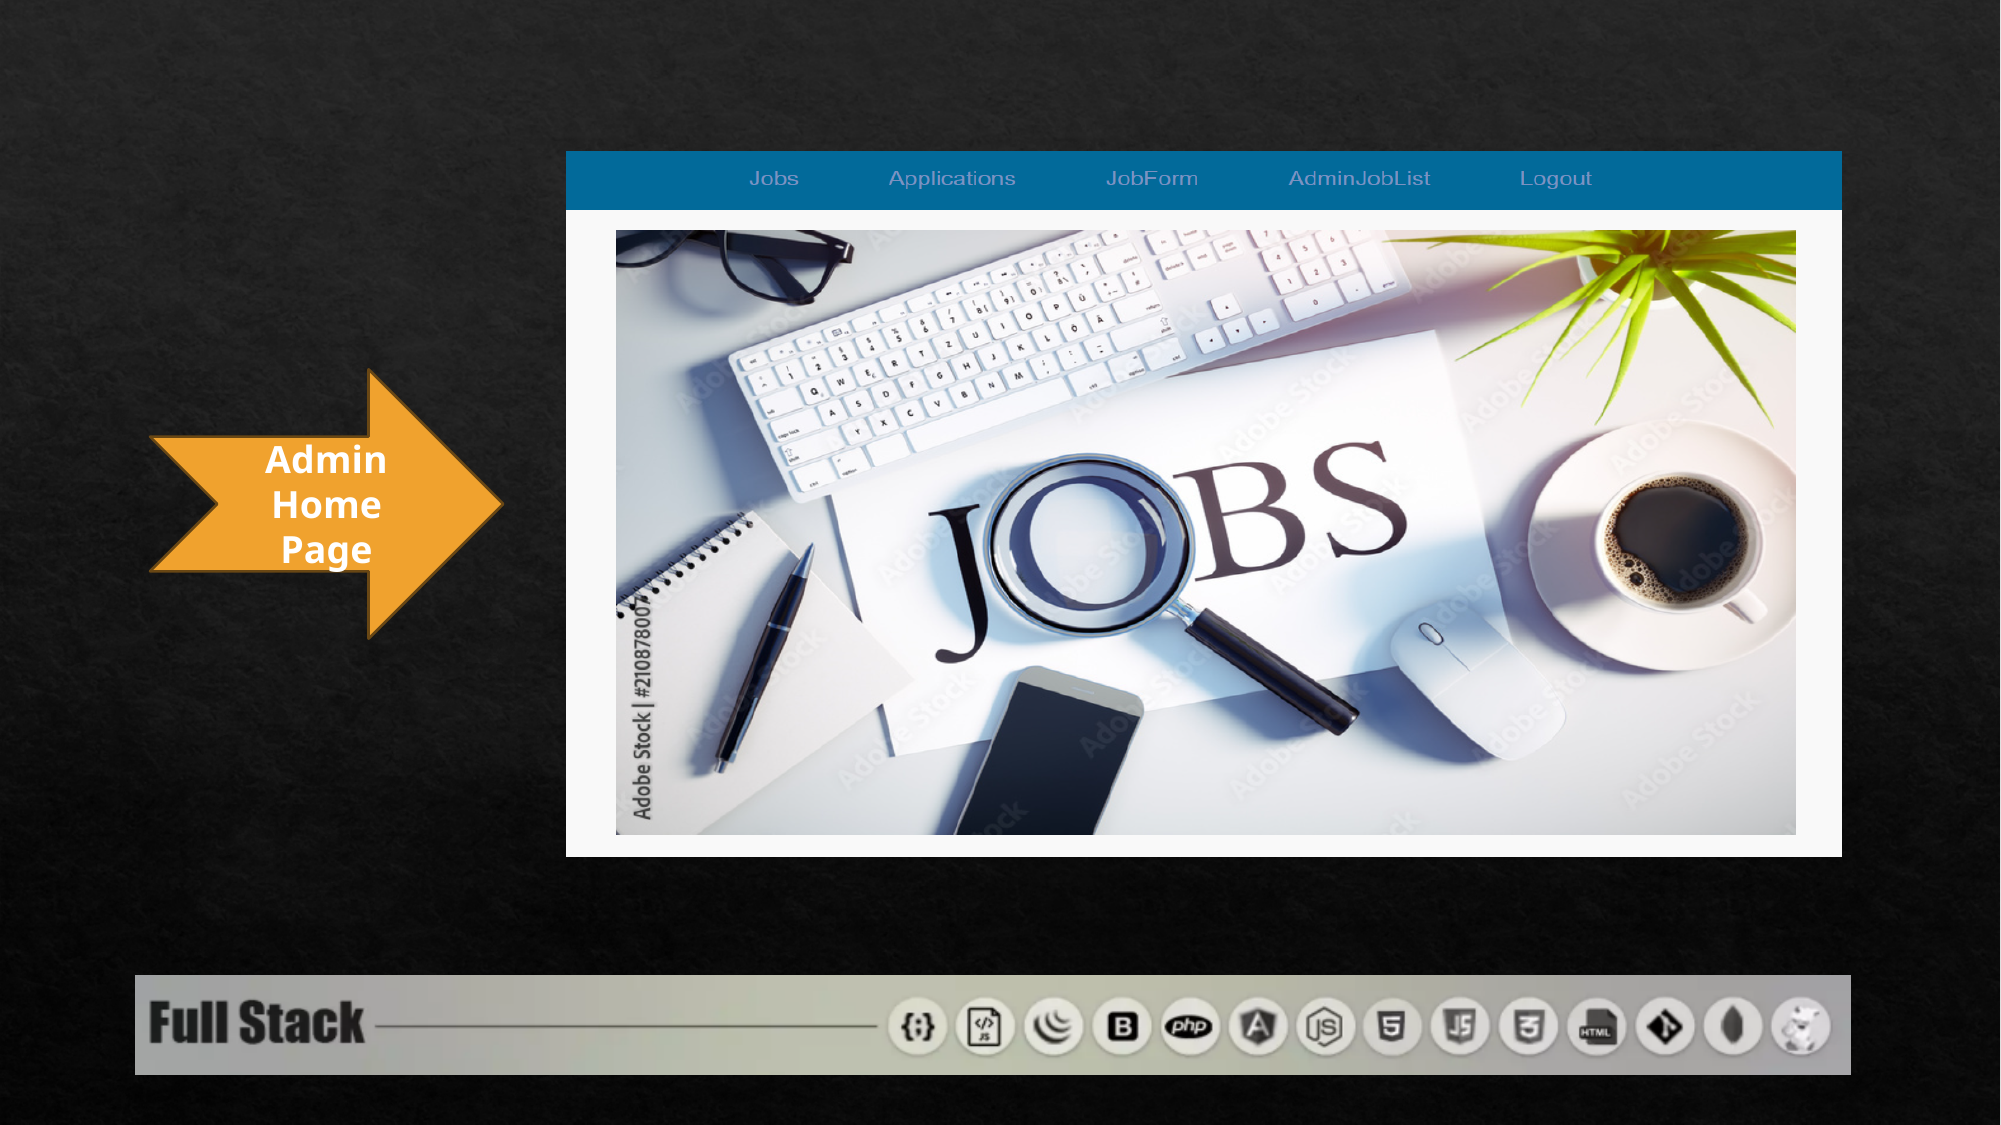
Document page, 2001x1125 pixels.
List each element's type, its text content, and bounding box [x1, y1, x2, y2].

picture [135, 975, 1851, 1075]
text_box Admin Home Page [148, 368, 505, 640]
picture [565, 211, 1843, 857]
picture [891, 172, 903, 184]
picture [988, 176, 994, 184]
